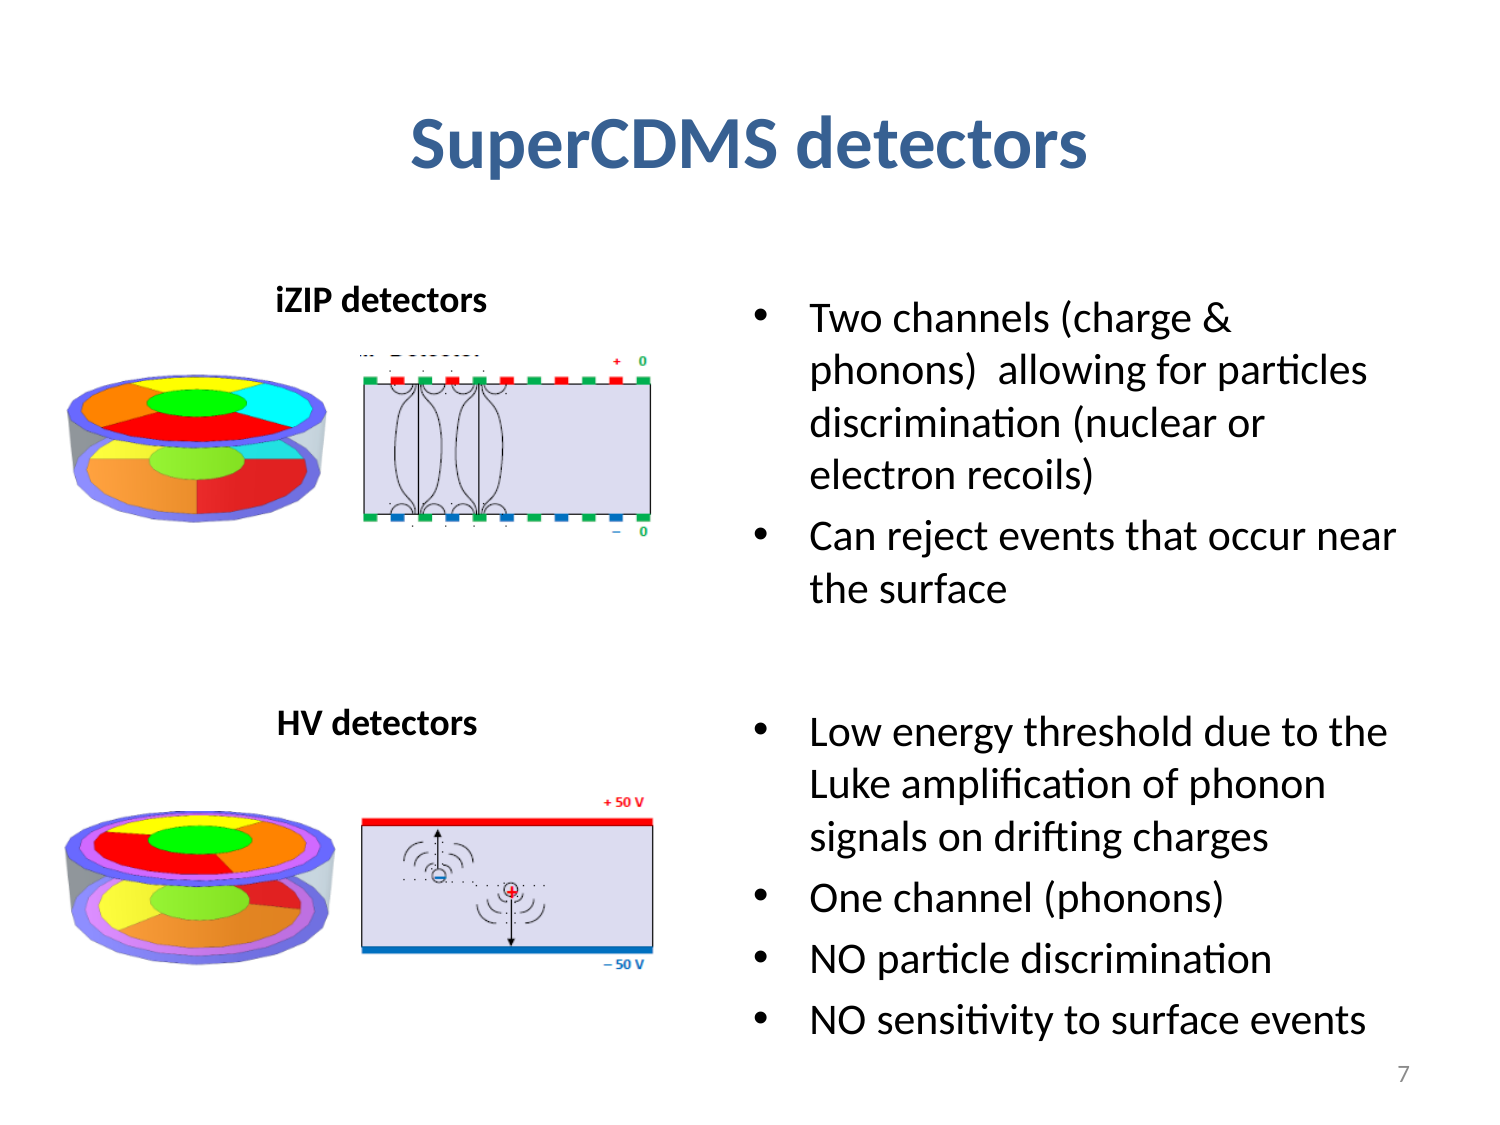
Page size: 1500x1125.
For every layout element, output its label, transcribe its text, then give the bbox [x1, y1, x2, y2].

picture [359, 354, 656, 540]
picture [359, 794, 656, 973]
list Two channels (charge & phonons) allowing for particles discrimination (nuclear or electron recoils) Can reject events that occur near the surface Low energy threshold due to the Luke amplification of phonon signals on drifting charges One channel (phonons) NO particle discrimination NO sensitivity to surface events [738, 280, 1425, 1024]
title SuperCDMS detectors [75, 45, 1425, 233]
text_box HV detectors [262, 690, 502, 751]
slide_number 7 [1074, 1042, 1425, 1103]
picture [60, 366, 357, 528]
picture [60, 811, 357, 970]
text_box iZIP detectors [260, 267, 512, 327]
